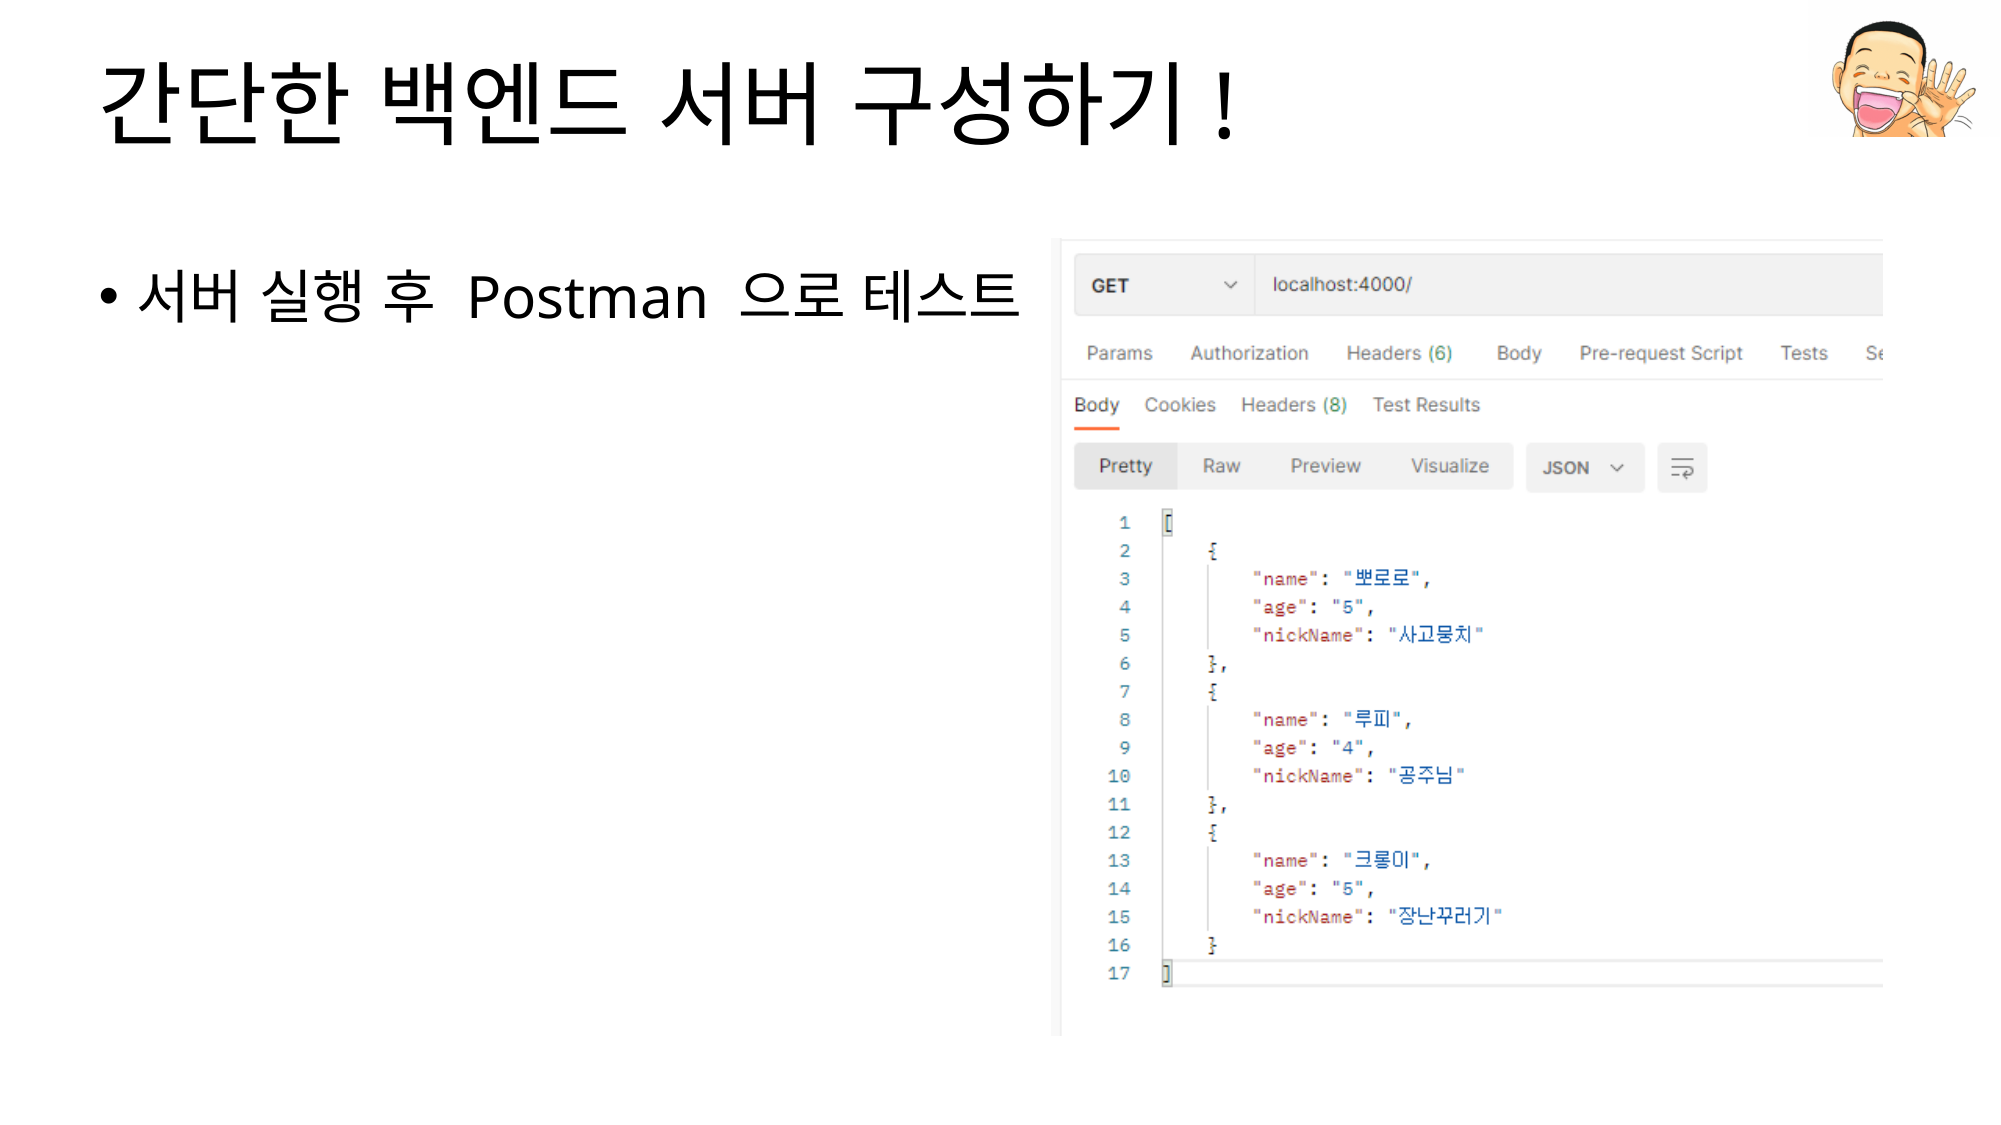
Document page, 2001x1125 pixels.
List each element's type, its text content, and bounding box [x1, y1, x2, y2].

picture [1051, 238, 1883, 1036]
picture [1931, 0, 2000, 137]
title 간단한 백엔드 서버 구성하기! [83, 0, 1931, 217]
list 서버 실행 후 Postman 으로 테스트 [83, 217, 1931, 1125]
